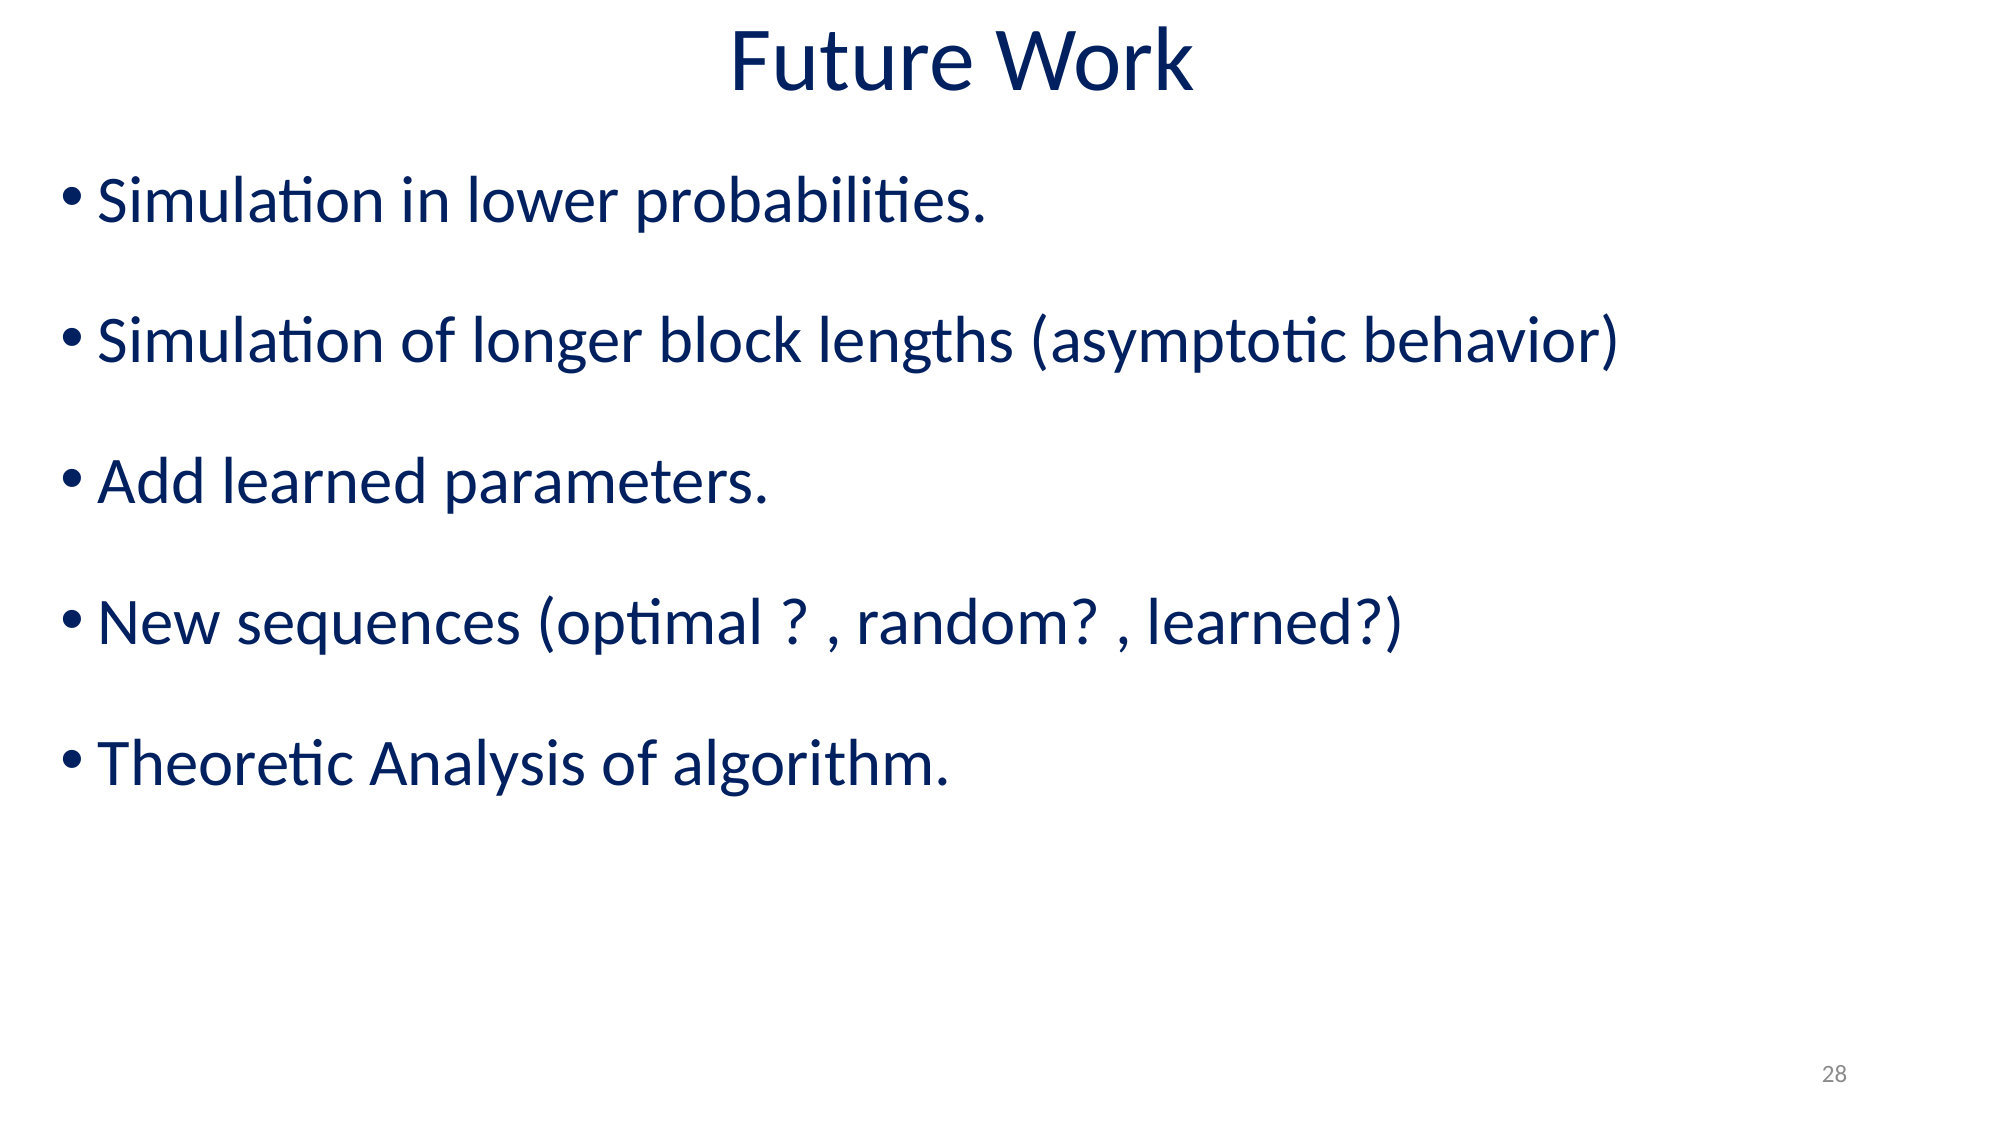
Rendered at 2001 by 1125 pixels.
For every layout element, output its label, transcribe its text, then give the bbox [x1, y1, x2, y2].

slide_number 28 [1412, 1042, 1863, 1103]
title Future Work [62, 0, 1863, 155]
list Simulation in lower probabilities. Simulation of longer block lengths (asymptotic behavior) Add learned parameters. New sequences (optimal ? , random? , learned?) Theoretic Analysis of algorithm. [45, 0, 2000, 1057]
